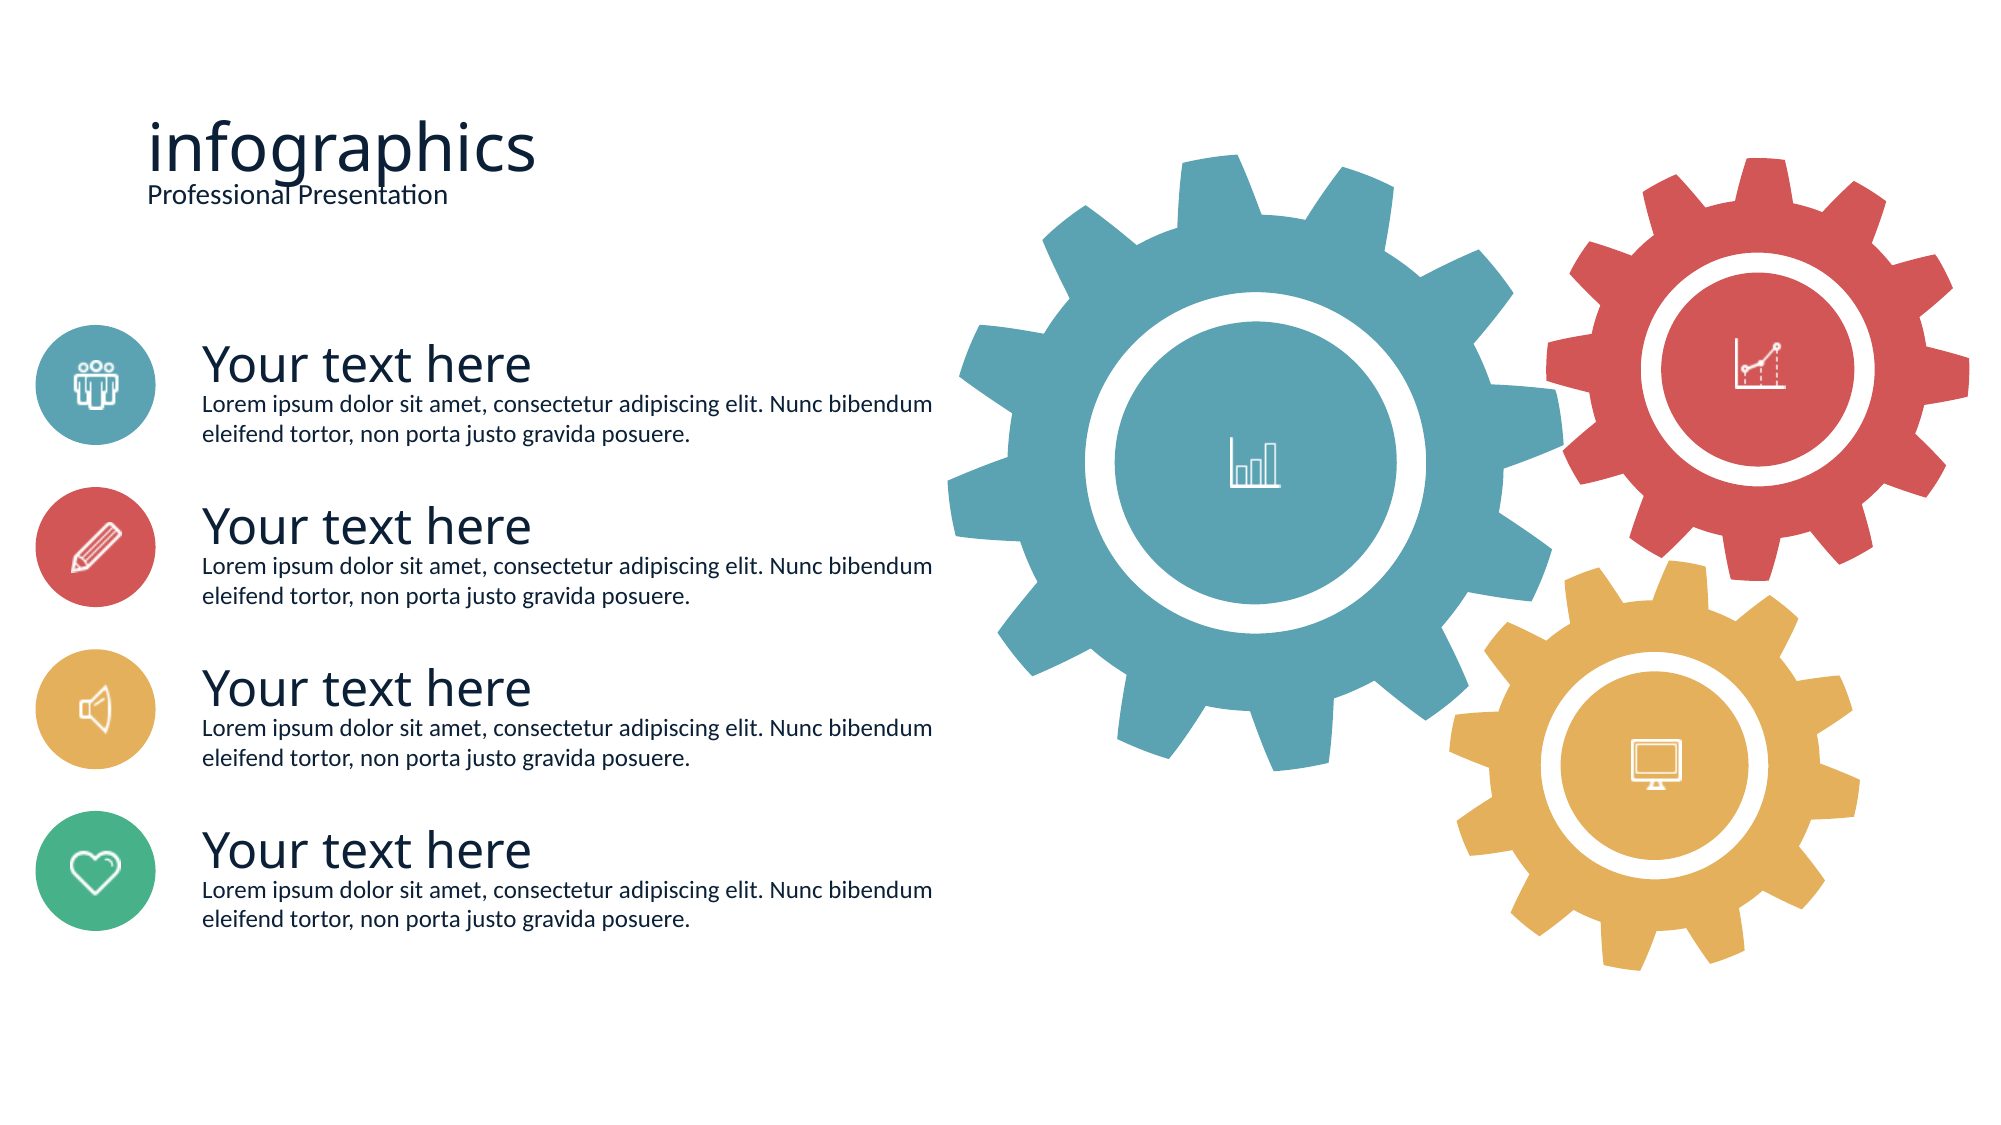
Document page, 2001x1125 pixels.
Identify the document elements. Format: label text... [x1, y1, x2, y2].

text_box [947, 154, 1969, 972]
text_box Your text here [187, 649, 947, 724]
picture [71, 360, 122, 411]
picture [1230, 437, 1281, 488]
text_box [34, 323, 157, 447]
text_box Your text here [187, 324, 947, 400]
text_box Lorem ipsum dolor sit amet, consectetur adipiscing elit. Nunc bibendum eleifend tortor, non porta justo gravida posuere. [187, 400, 947, 455]
picture [70, 848, 121, 899]
picture [1735, 338, 1786, 389]
text_box Lorem ipsum dolor sit amet, consectetur adipiscing elit. Nunc bibendum eleifend tortor, non porta justo gravida posuere. [187, 886, 947, 941]
text_box Your text here [187, 487, 947, 562]
text_box [34, 809, 157, 932]
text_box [132, 97, 1868, 219]
text_box Lorem ipsum dolor sit amet, consectetur adipiscing elit. Nunc bibendum eleifend tortor, non porta justo gravida posuere. [187, 724, 947, 779]
picture [71, 522, 122, 573]
picture [1631, 739, 1682, 791]
picture [70, 684, 121, 735]
text_box Lorem ipsum dolor sit amet, consectetur adipiscing elit. Nunc bibendum eleifend tortor, non porta justo gravida posuere. [187, 562, 947, 617]
text_box [34, 486, 157, 609]
text_box Your text here [187, 810, 947, 886]
text_box [34, 648, 157, 771]
